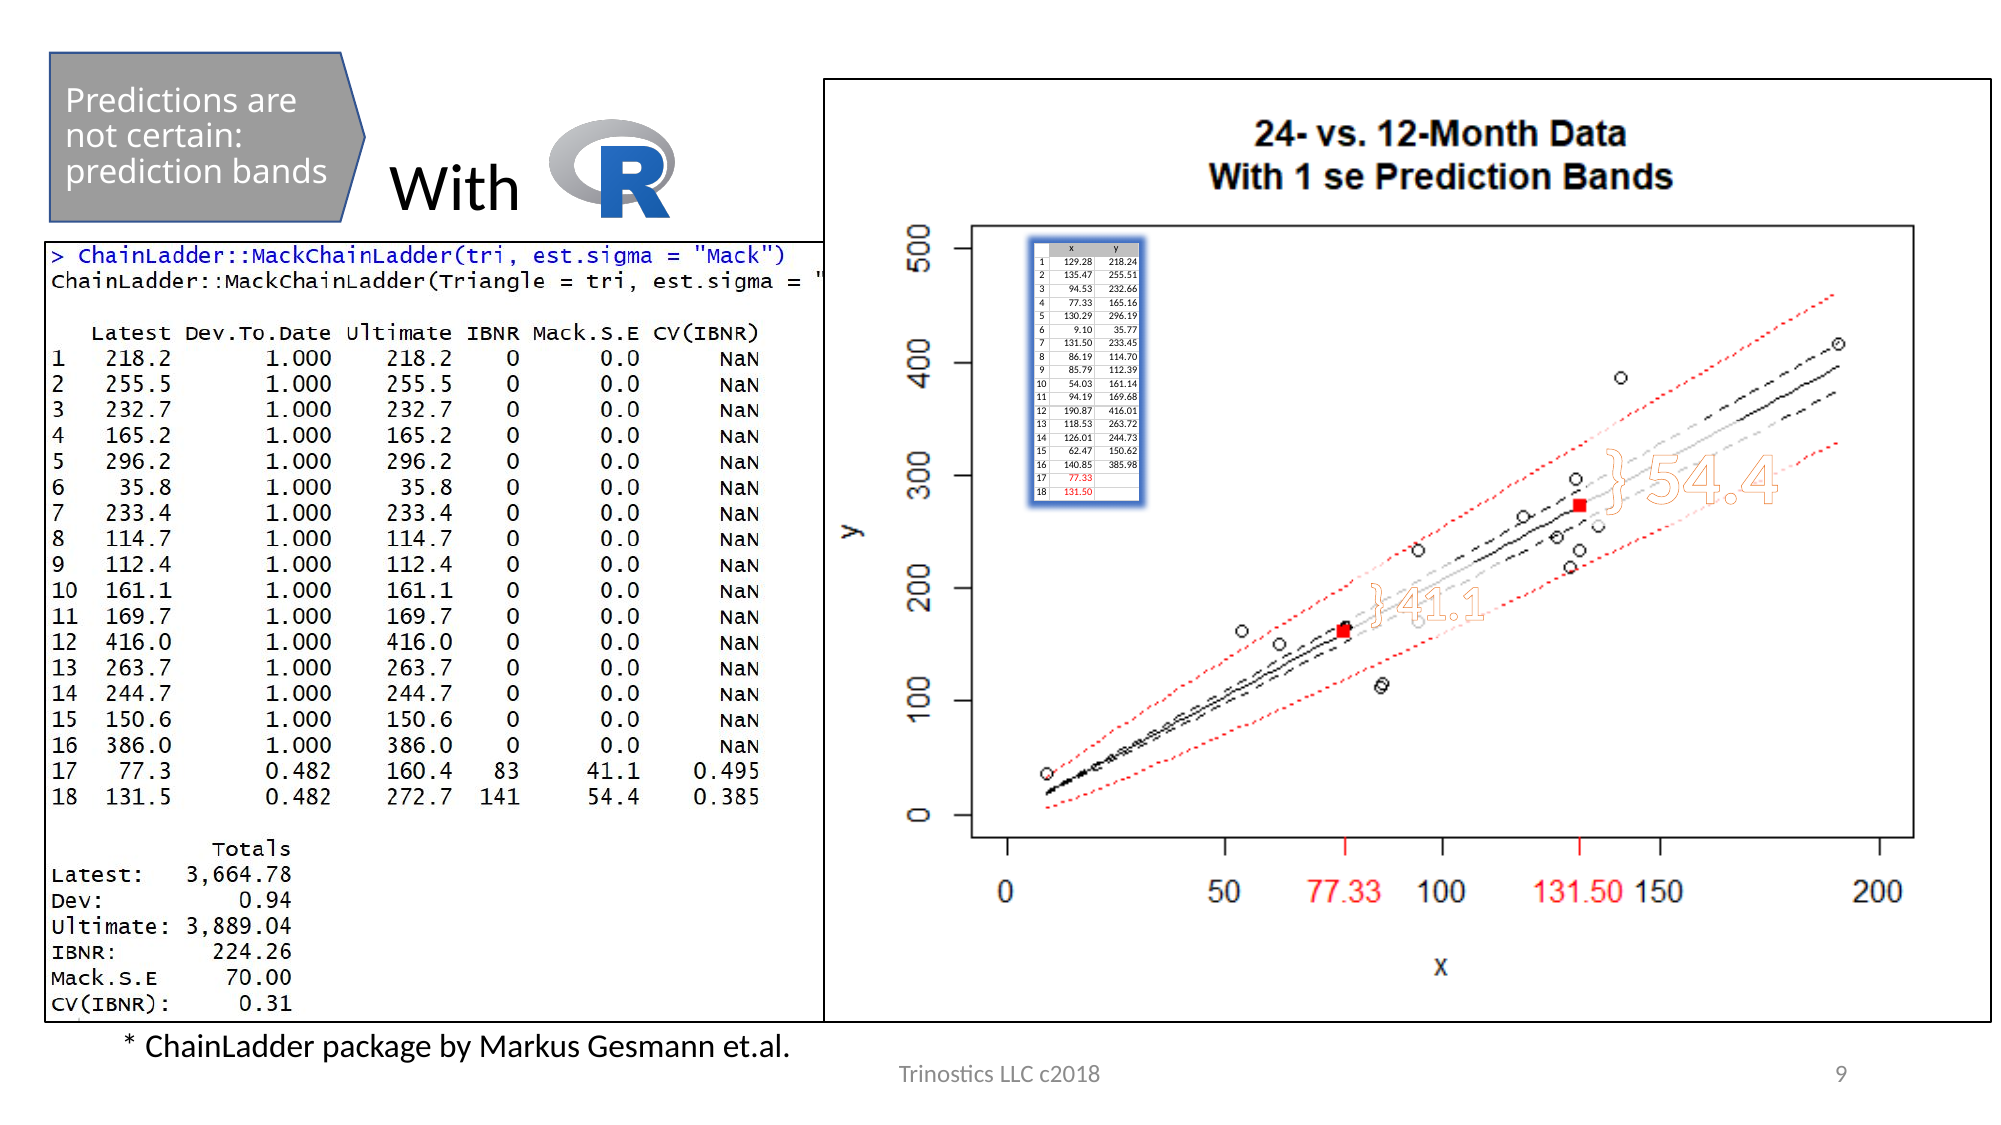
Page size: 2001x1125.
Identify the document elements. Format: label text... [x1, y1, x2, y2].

slide_number 9 [1412, 1042, 1863, 1103]
text_box * ChainLadder package by Markus Gesmann et.al. [106, 1022, 810, 1072]
text_box With [375, 136, 539, 232]
picture [45, 79, 1990, 1022]
footer Trinostics LLC c2018 [662, 1042, 1338, 1103]
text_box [49, 52, 365, 222]
picture [548, 119, 675, 218]
